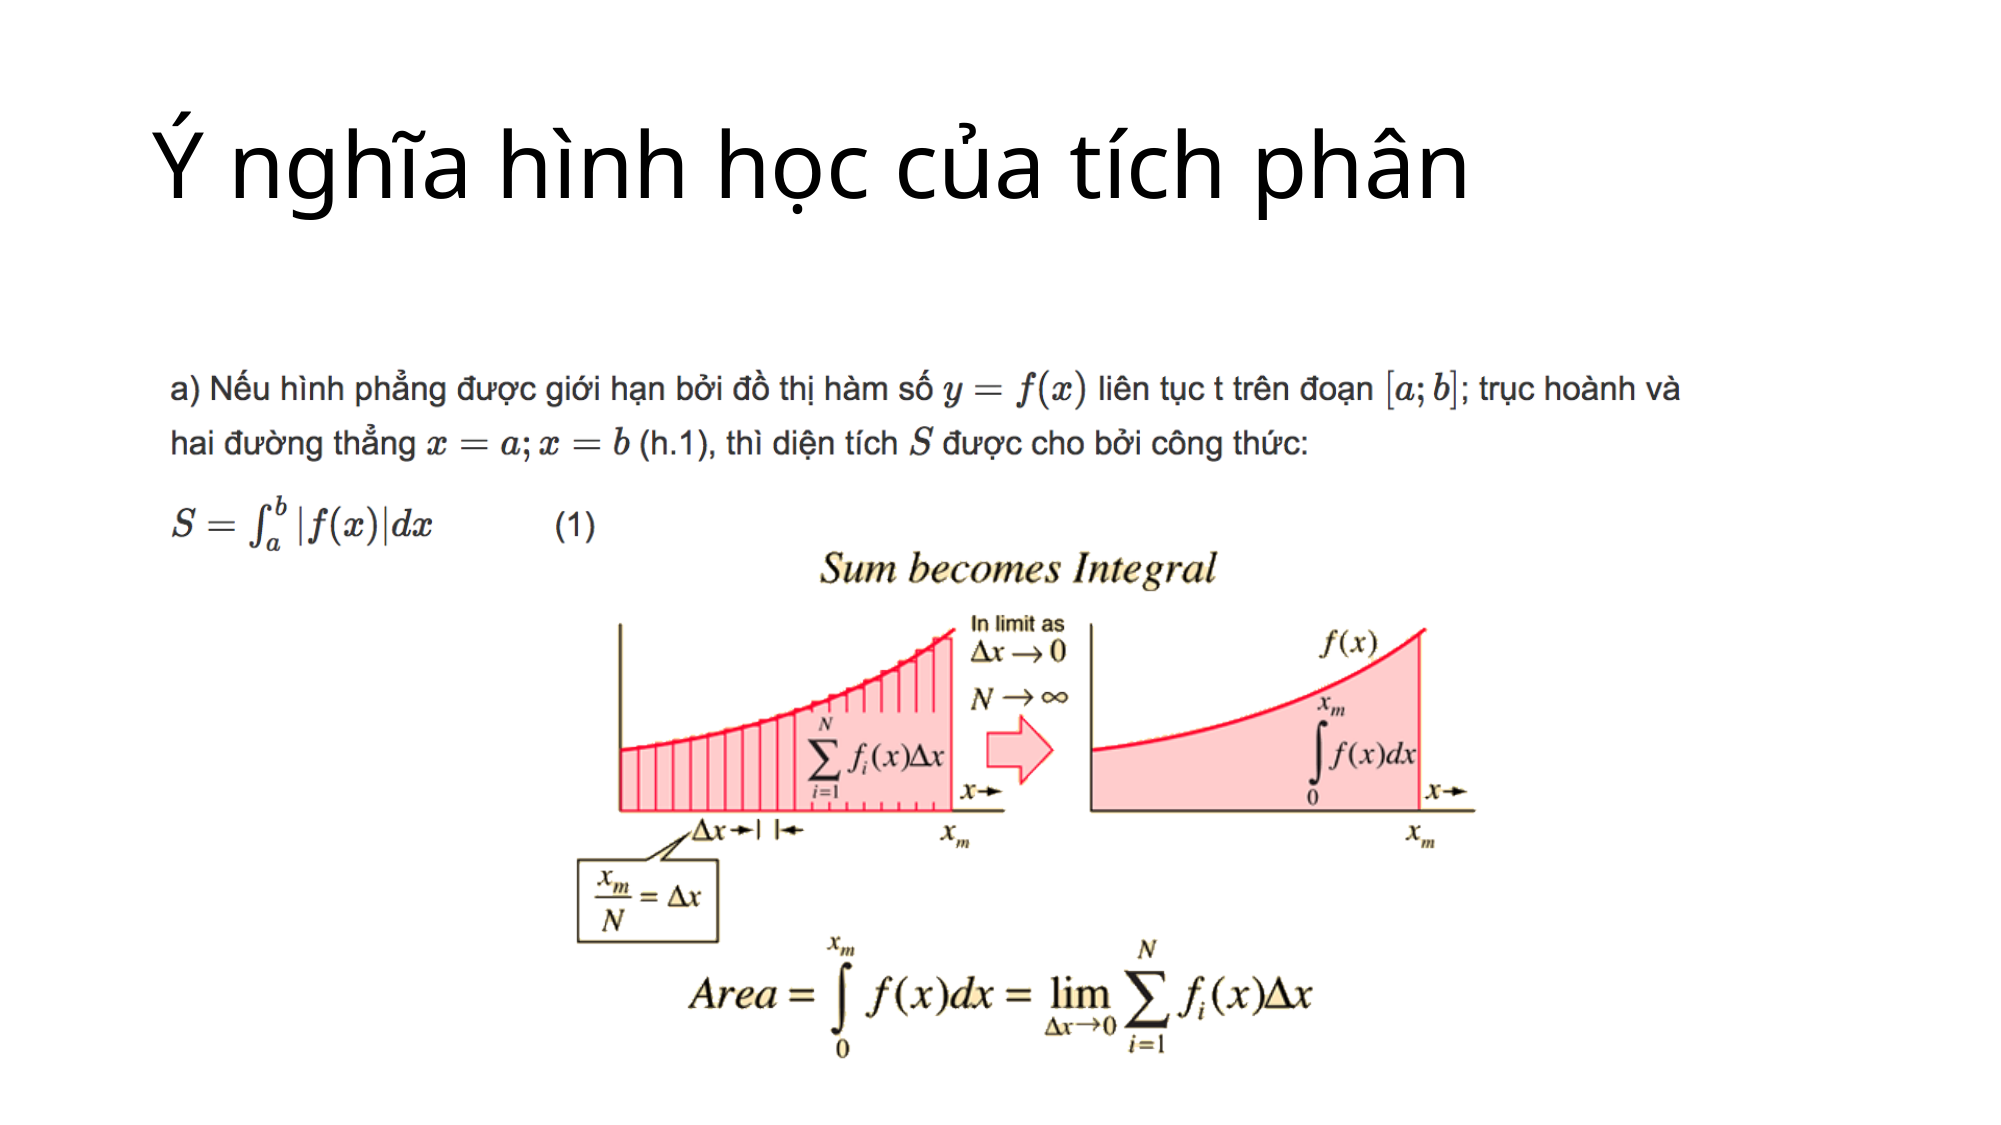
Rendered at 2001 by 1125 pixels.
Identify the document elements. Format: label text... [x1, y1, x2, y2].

picture [555, 518, 1493, 1076]
title Ý nghĩa hình học của tích phân [137, 59, 1863, 278]
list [163, 354, 1702, 555]
